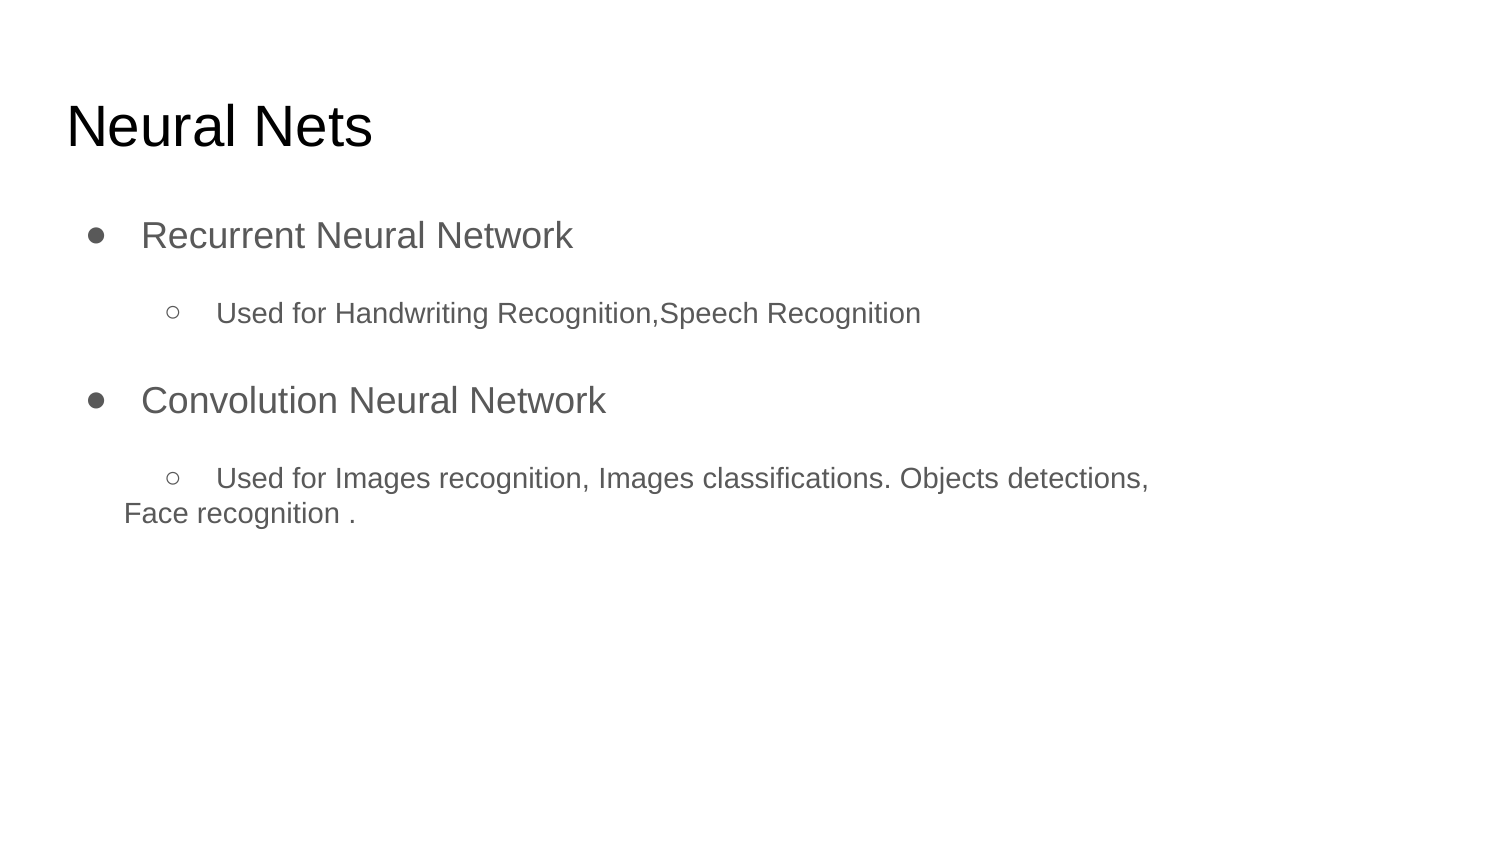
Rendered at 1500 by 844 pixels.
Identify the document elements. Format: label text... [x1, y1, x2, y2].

text_box Neural Nets [51, 72, 1449, 167]
text_box Recurrent Neural Network Used for Handwriting Recognition,Speech Recognition Convolution Neural Network Used for Images recognition, Images classifications. Objects detections, Face recognition . [51, 189, 1449, 750]
